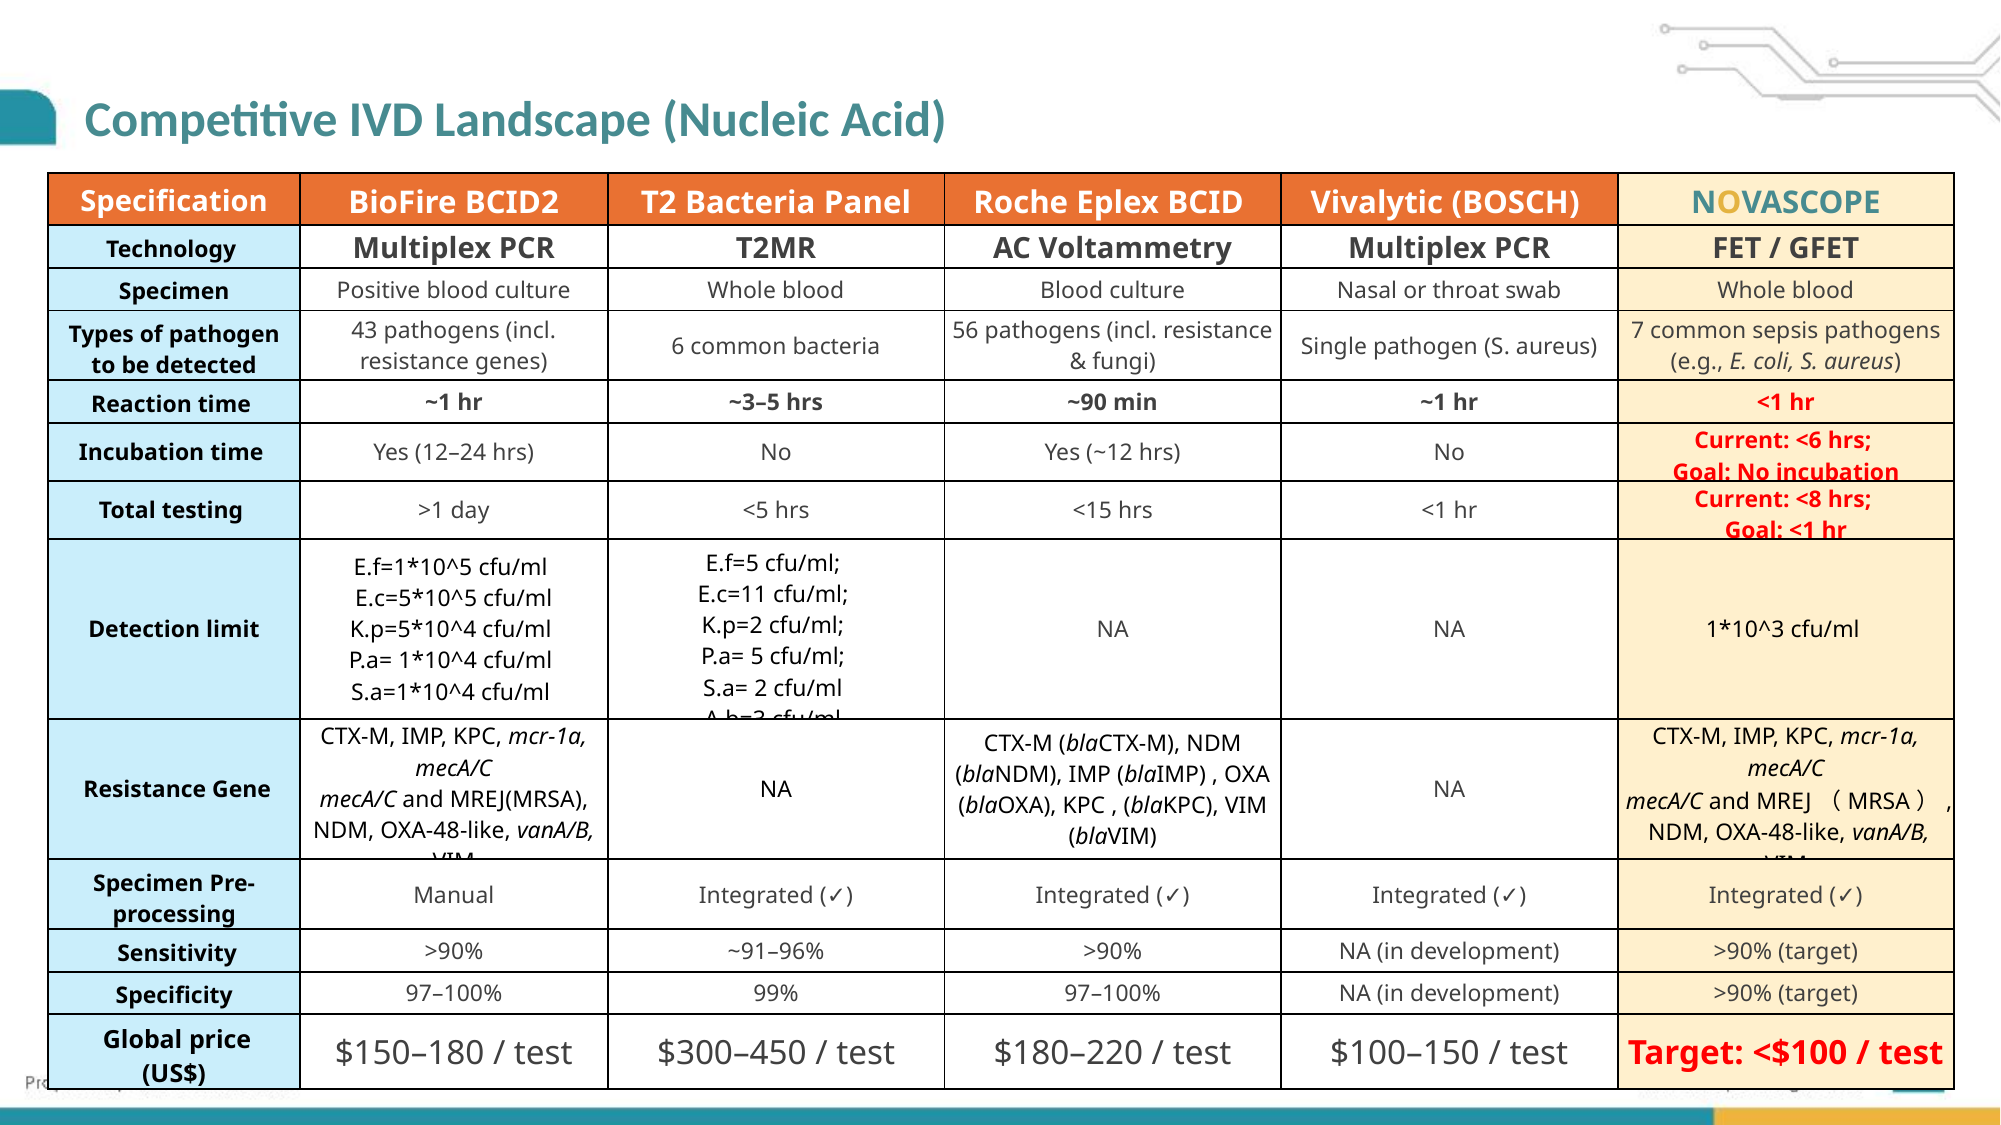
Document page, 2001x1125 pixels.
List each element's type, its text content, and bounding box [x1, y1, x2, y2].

table_header Roche Eplex BCID [945, 174, 1280, 224]
table_cell Target: <$100 / test [1619, 1015, 1953, 1088]
table_cell Integrated (✓) [1282, 860, 1617, 928]
table_header NOVASCOPE [1619, 174, 1953, 224]
table_cell 6 common bacteria [609, 311, 944, 379]
table_cell Nasal or throat swab [1282, 269, 1617, 310]
table_cell Technology [49, 226, 299, 267]
table_header Specification [49, 174, 299, 224]
table_cell Types of pathogen to be detected [49, 311, 299, 379]
table_cell Detection limit [49, 540, 299, 718]
table_cell Specificity [49, 973, 299, 1013]
table_cell T2MR [609, 226, 944, 267]
table_cell 43 pathogens (incl. resistance genes) [301, 311, 607, 379]
table_cell <1 hr [1282, 482, 1617, 538]
table_cell >90% [301, 930, 607, 971]
table_cell NA [945, 540, 1280, 718]
table_cell CTX-M, IMP, KPC, mcr-1a, mecA/C mecA/C and MREJ(MRSA), NDM, OXA-48-like, vanA/B, VIM [301, 720, 607, 858]
table_cell Integrated (✓) [1619, 860, 1953, 928]
table_cell Current: <6 hrs; Goal: No incubation [1619, 424, 1953, 480]
table_cell No [609, 424, 944, 480]
table_cell Yes (~12 hrs) [945, 424, 1280, 480]
picture [0, 0, 2001, 1125]
table_cell FET / GFET [1619, 226, 1953, 267]
table_cell Total testing [49, 482, 299, 538]
table_cell No [1282, 424, 1617, 480]
table_cell Specimen [49, 269, 299, 310]
table_cell 1*10^3 cfu/ml [1619, 540, 1953, 718]
table_cell ~91–96% [609, 930, 944, 971]
table_cell ~90 min [945, 381, 1280, 422]
table_cell Incubation time [49, 424, 299, 480]
table_cell Current: <8 hrs; Goal: <1 hr [1619, 482, 1953, 538]
table_cell E.f=1*10^5 cfu/ml E.c=5*10^5 cfu/ml K.p=5*10^4 cfu/ml P.a= 1*10^4 cfu/ml S.a=1*10^4 cfu/ml [301, 540, 607, 718]
table_cell Blood culture [945, 269, 1280, 310]
table_cell 97–100% [945, 973, 1280, 1013]
table_cell $180–220 / test [945, 1015, 1280, 1088]
table_cell AC Voltammetry [945, 226, 1280, 267]
table_cell >90% (target) [1619, 973, 1953, 1013]
table_cell NA [1282, 540, 1617, 718]
table_cell 99% [609, 973, 944, 1013]
table_cell E.f=5 cfu/ml; E.c=11 cfu/ml; K.p=2 cfu/ml; P.a= 5 cfu/ml; S.a= 2 cfu/ml A.b=3 cfu/ml [609, 540, 944, 718]
table_cell Specimen Pre-processing [49, 860, 299, 928]
table_cell CTX-M (blaCTX-M), NDM (blaNDM), IMP (blaIMP) , OXA (blaOXA), KPC , (blaKPC), VIM (blaVIM) [945, 720, 1280, 858]
table_cell >1 day [301, 482, 607, 538]
table_cell $150–180 / test [301, 1015, 607, 1088]
table_cell <1 hr [1619, 381, 1953, 422]
table_cell Multiplex PCR [301, 226, 607, 267]
table_cell Positive blood culture [301, 269, 607, 310]
table_cell 97–100% [301, 973, 607, 1013]
table_cell ~1 hr [1282, 381, 1617, 422]
table_cell CTX-M, IMP, KPC, mcr-1a, mecA/C mecA/C and MREJ（MRSA）, NDM, OXA-48-like, vanA/B, VIM [1619, 720, 1953, 858]
table_cell >90% [945, 930, 1280, 971]
table_cell <5 hrs [609, 482, 944, 538]
table_cell NA [1282, 720, 1617, 858]
table_cell Reaction time [49, 381, 299, 422]
table_cell $100–150 / test [1282, 1015, 1617, 1088]
table_header T2 Bacteria Panel [609, 174, 944, 224]
table_cell Resistance Gene [49, 720, 299, 858]
table_cell NA [609, 720, 944, 858]
table_cell Sensitivity [49, 930, 299, 971]
table_cell ~1 hr [301, 381, 607, 422]
table_cell Global price (US$) [49, 1015, 299, 1088]
table_cell Yes (12–24 hrs) [301, 424, 607, 480]
table_header BioFire BCID2 [301, 174, 607, 224]
text_box Competitive IVD Landscape (Nucleic Acid) [70, 79, 1902, 155]
table_cell >90% (target) [1619, 930, 1953, 971]
table_cell ~3–5 hrs [609, 381, 944, 422]
table_cell Integrated (✓) [609, 860, 944, 928]
table_cell Single pathogen (S. aureus) [1282, 311, 1617, 379]
table_header Vivalytic (BOSCH) [1282, 174, 1617, 224]
table_cell $300–450 / test [609, 1015, 944, 1088]
table_cell Multiplex PCR [1282, 226, 1617, 267]
table_cell NA (in development) [1282, 973, 1617, 1013]
table_cell NA (in development) [1282, 930, 1617, 971]
table_cell Whole blood [1619, 269, 1953, 310]
table_cell 7 common sepsis pathogens (e.g., E. coli, S. aureus) [1619, 311, 1953, 379]
table_cell Whole blood [609, 269, 944, 310]
table_cell Manual [301, 860, 607, 928]
table_cell <15 hrs [945, 482, 1280, 538]
table_cell Integrated (✓) [945, 860, 1280, 928]
table_cell 56 pathogens (incl. resistance & fungi) [945, 311, 1280, 379]
